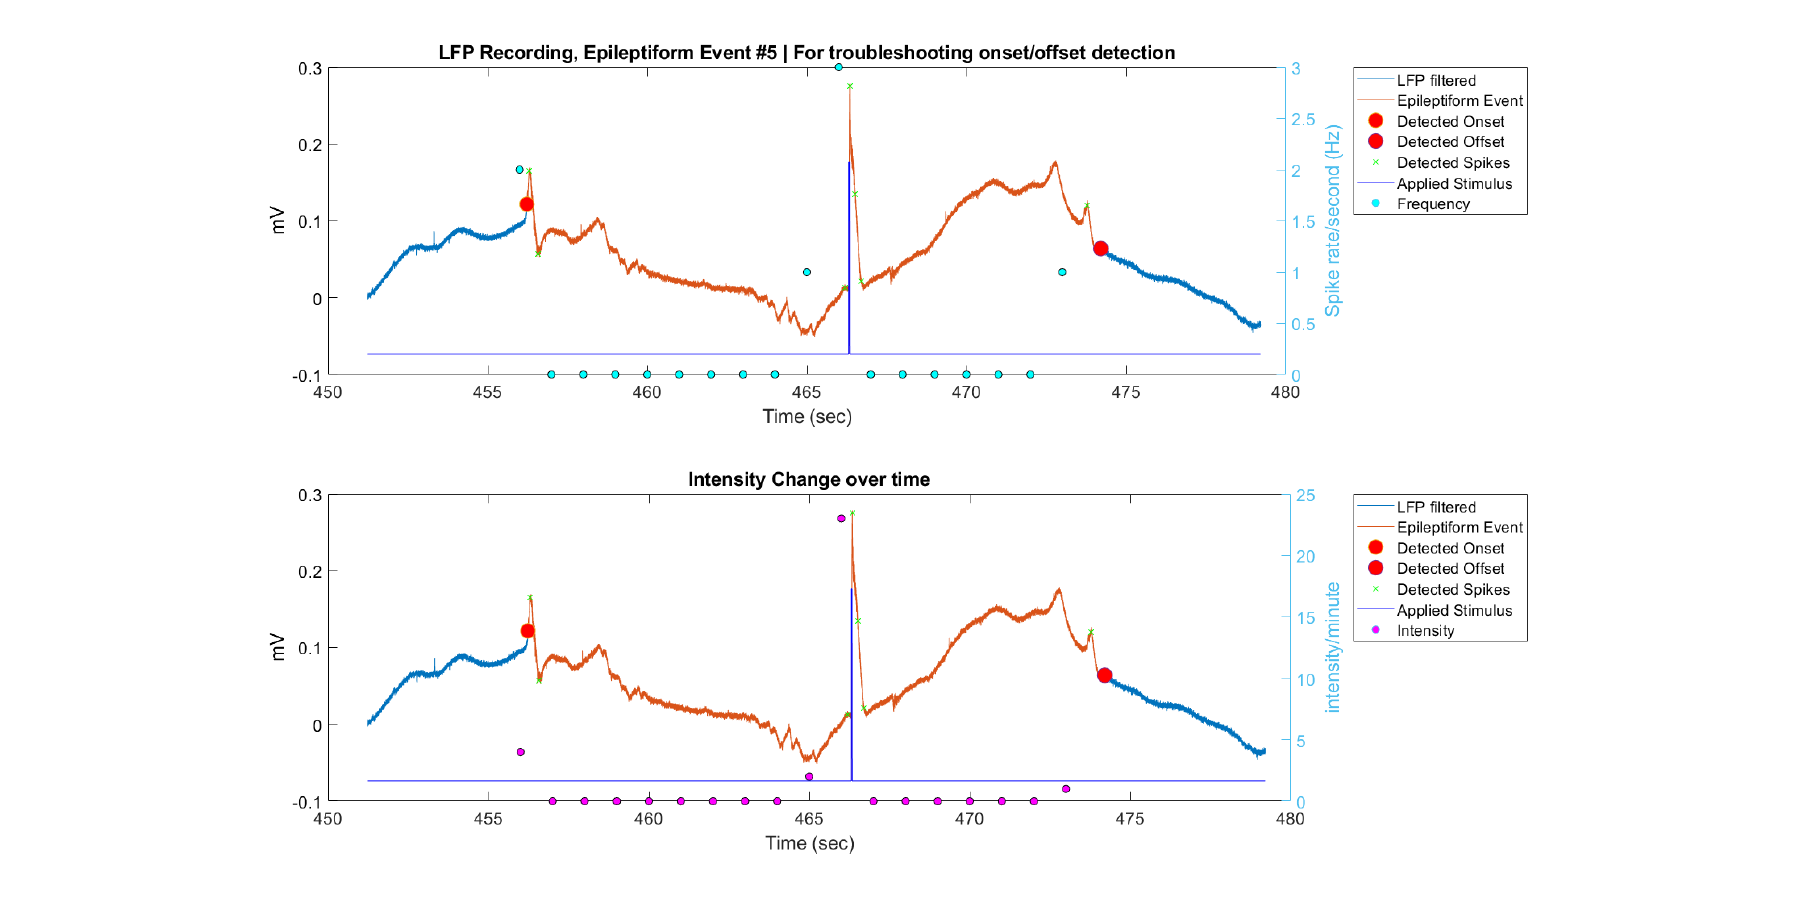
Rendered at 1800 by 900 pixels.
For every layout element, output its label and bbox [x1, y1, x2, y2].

picture [126, 0, 1674, 900]
